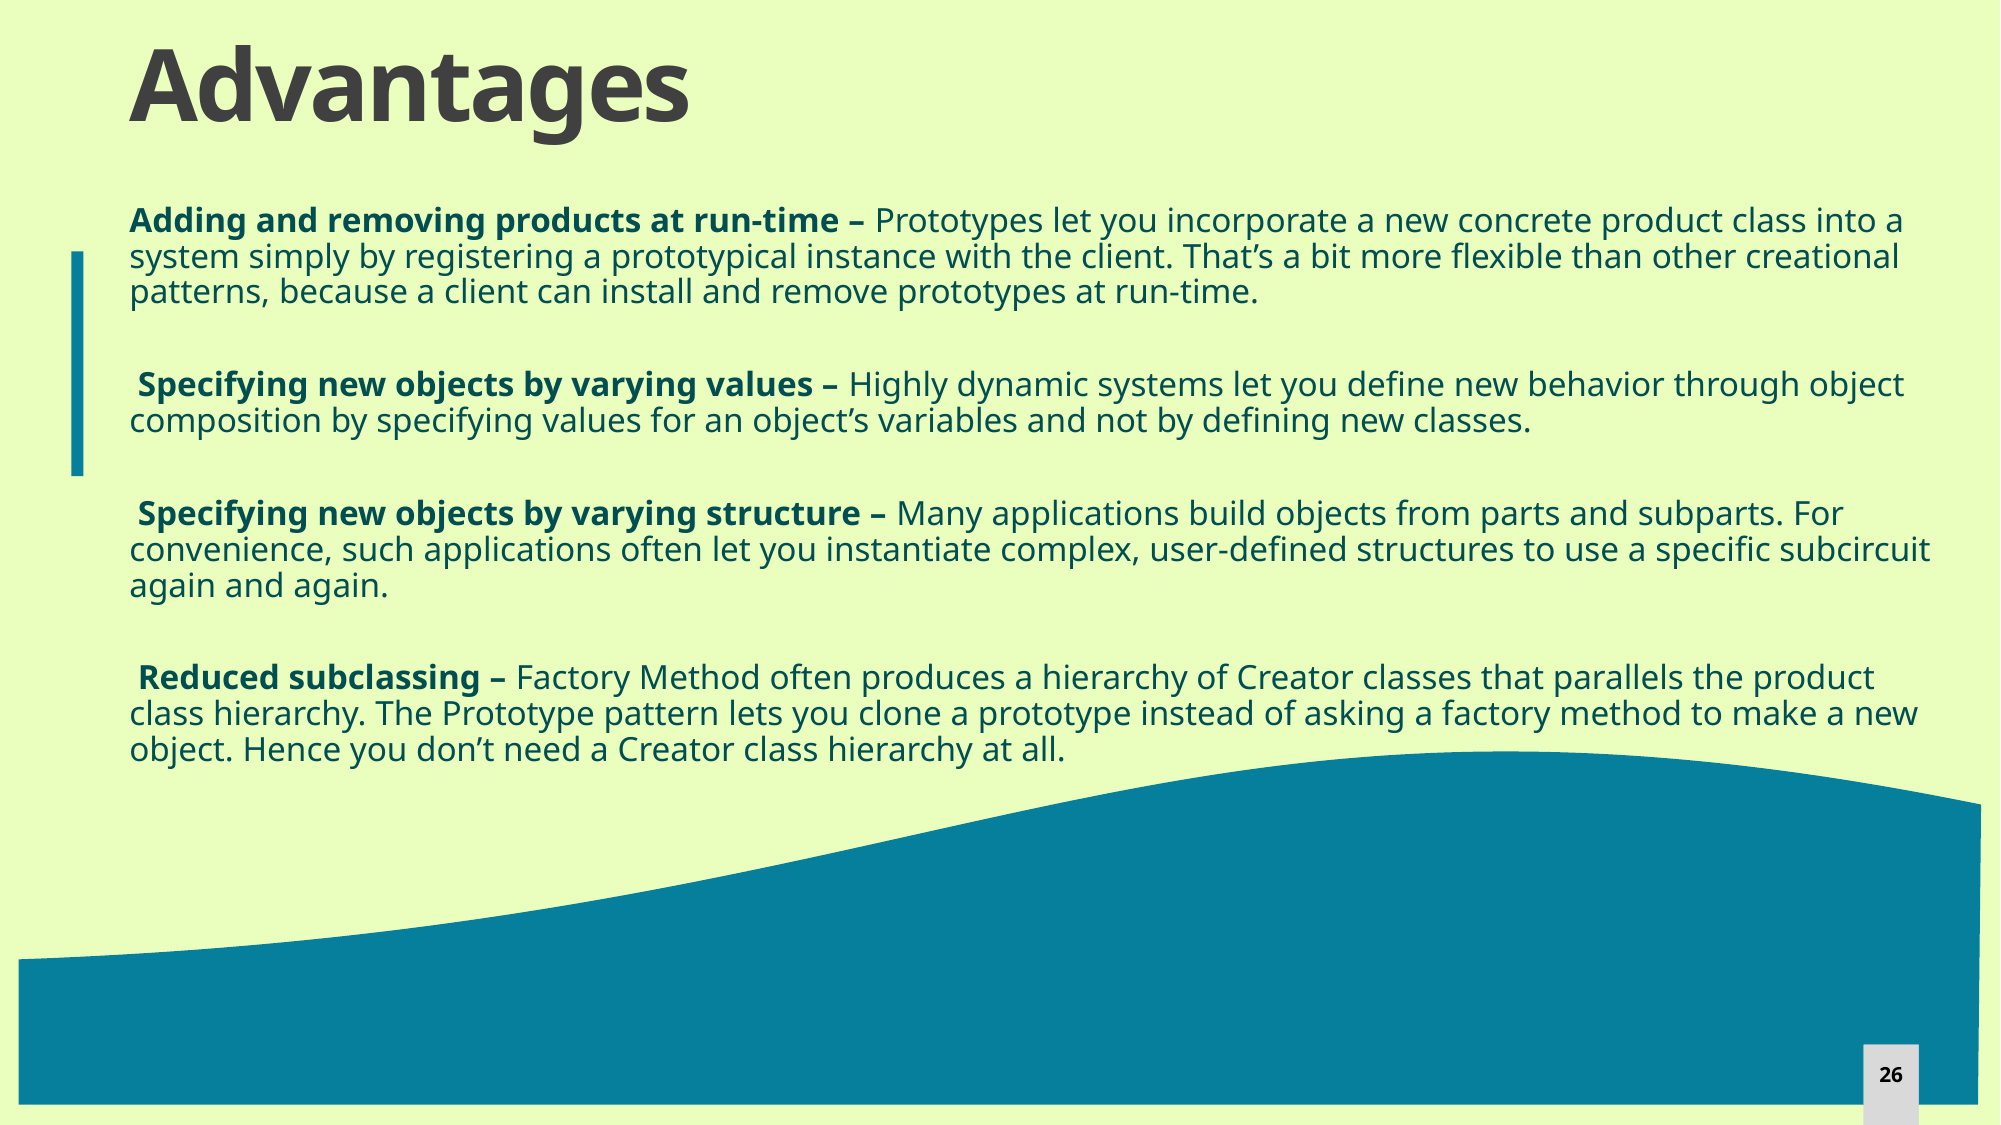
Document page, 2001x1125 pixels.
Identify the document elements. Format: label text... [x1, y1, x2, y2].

list Adding and removing products at run-time – Prototypes let you incorporate a new concrete product class into a system simply by registering a prototypical instance with the client. That’s a bit more flexible than other creational patterns, because a client can install and remove prototypes at run-time. Specifying new objects by varying values – Highly dynamic systems let you define new behavior through object composition by specifying values for an object’s variables and not by defining new classes. Specifying new objects by varying structure – Many applications build objects from parts and subparts. For convenience, such applications often let you instantiate complex, user-defined structures to use a specific subcircuit again and again. Reduced subclassing – Factory Method often produces a hierarchy of Creator classes that parallels the product class hierarchy. The Prototype pattern lets you clone a prototype instead of asking a factory method to make a new object. Hence you don’t need a Creator class hierarchy at all. [114, 167, 1959, 1017]
title Advantages [114, 27, 1700, 151]
